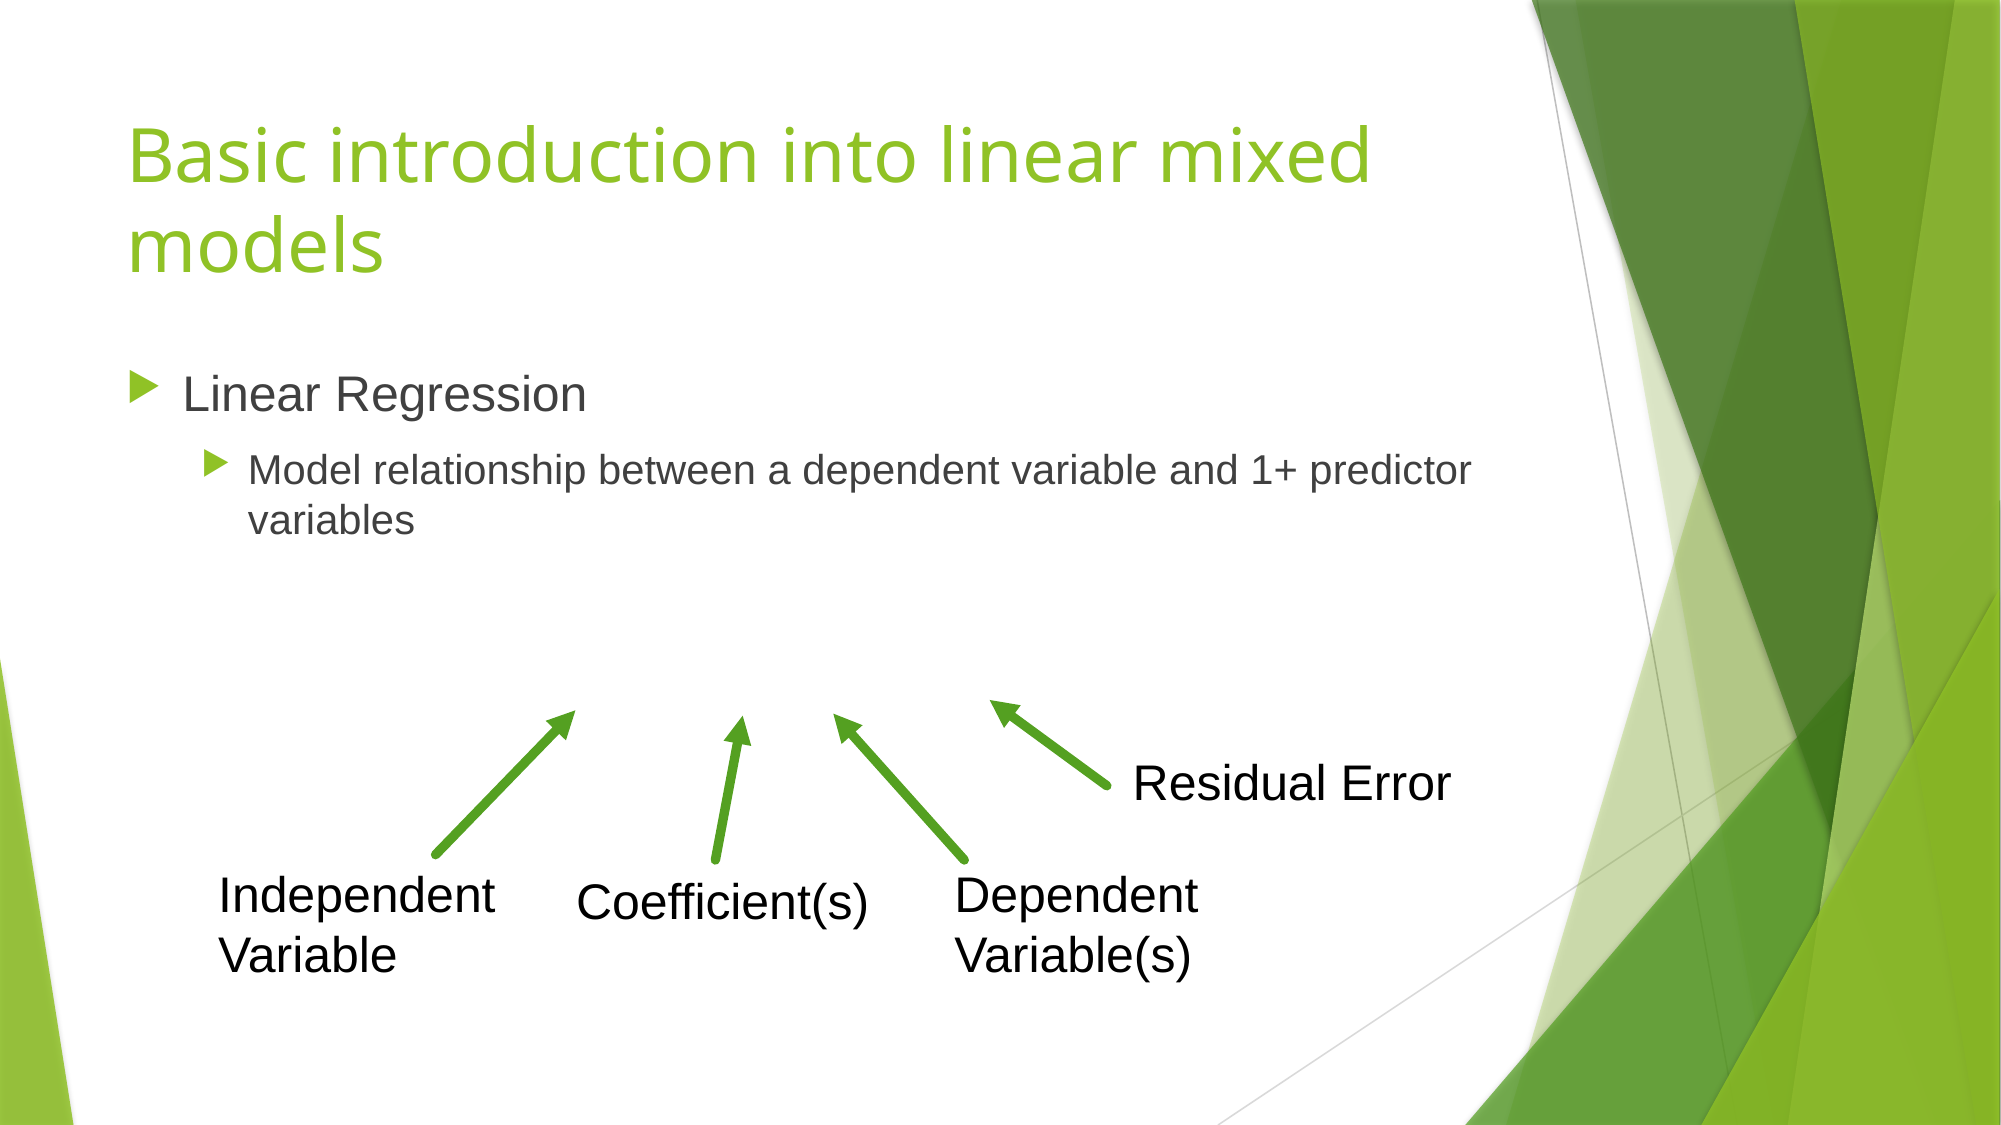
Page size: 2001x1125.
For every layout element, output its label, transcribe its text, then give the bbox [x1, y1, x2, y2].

text_box Independent Variable [203, 854, 515, 990]
title Basic introduction into linear mixed models [111, 99, 1522, 317]
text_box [832, 713, 965, 861]
text_box Coefficient(s) [561, 862, 924, 938]
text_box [714, 715, 744, 861]
text_box Dependent Variable(s) [939, 854, 1251, 990]
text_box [434, 709, 576, 856]
text_box Residual Error [1117, 742, 1481, 818]
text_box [989, 699, 1108, 787]
